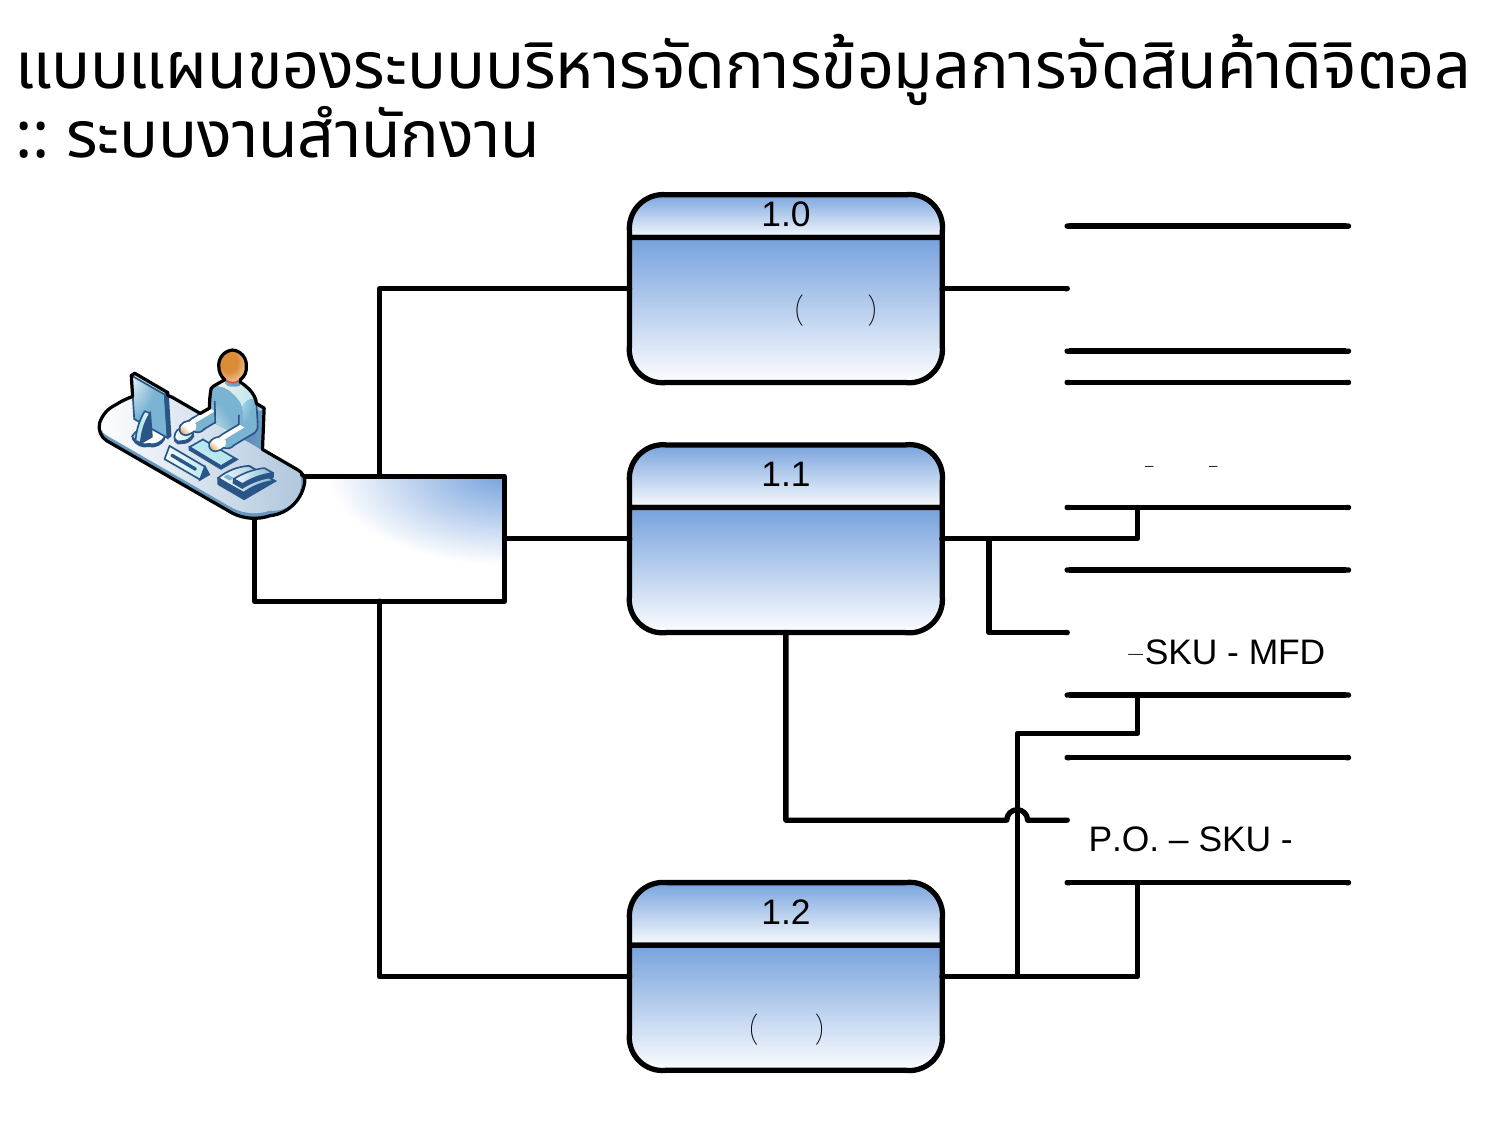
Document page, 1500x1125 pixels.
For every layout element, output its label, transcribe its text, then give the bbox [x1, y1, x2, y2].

picture [92, 184, 1357, 1079]
text_box แบบแผนของระบบบริหารจัดการข้อมูลการจัดสินค้าดิจิตอล :: ระบบงานสำนักงาน [0, 0, 1500, 204]
